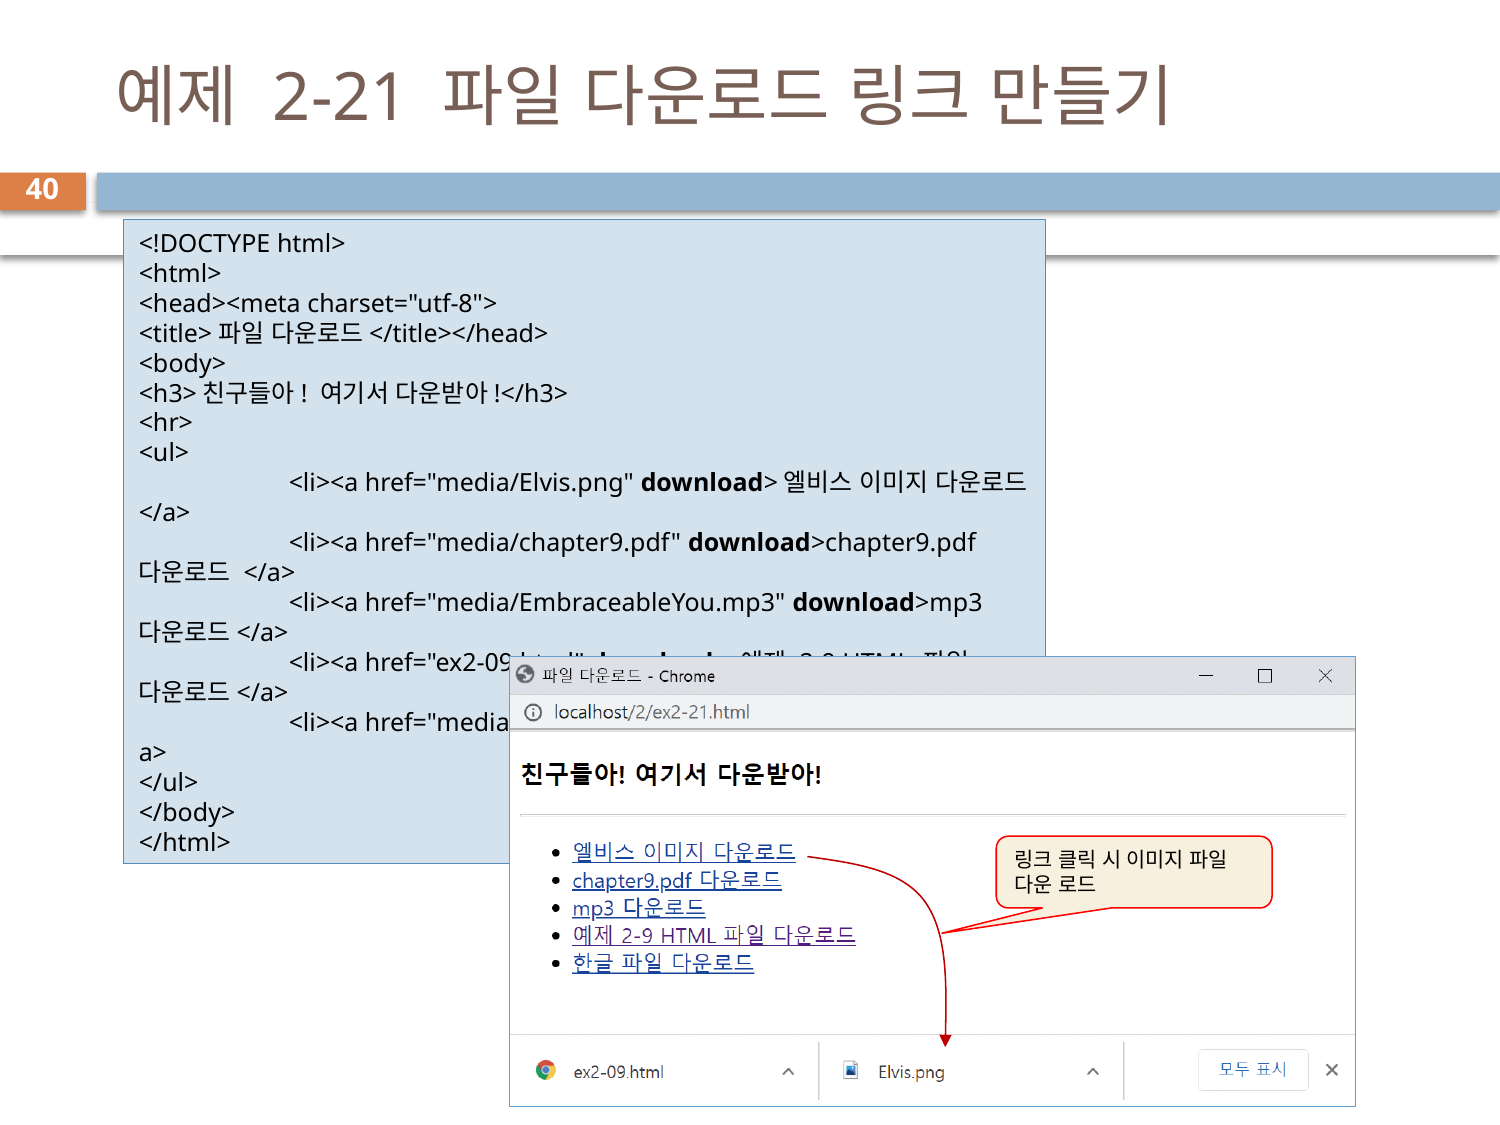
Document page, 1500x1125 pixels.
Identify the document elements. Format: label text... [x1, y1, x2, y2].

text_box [806, 835, 1273, 1048]
title 예제 2-21 파일 다운로드 링크 만들기 [100, 37, 1438, 149]
slide_number 40 [0, 170, 87, 211]
text_box <!DOCTYPE html> <html> <head><meta charset="utf-8"> <title>파일 다운로드</title></head> <body> <h3>친구들아! 여기서 다운받아!</h3> <hr> <ul> <li><a href="media/Elvis.png" download>엘비스 이미지 다운로드</a> <li><a href="media/chapter9.pdf" download>chapter9.pdf 다운로드 </a> <li><a href="media/EmbraceableYou.mp3" download>mp3 다운로드</a> <li><a href="ex2-09.html" download> 예제 2-9 HTML 파일 다운로드</a> <li><a href="media/test.hwp" download>한글 파일 다운로드</a> </ul> </body> </html> [123, 219, 1046, 864]
picture [509, 656, 1355, 1107]
